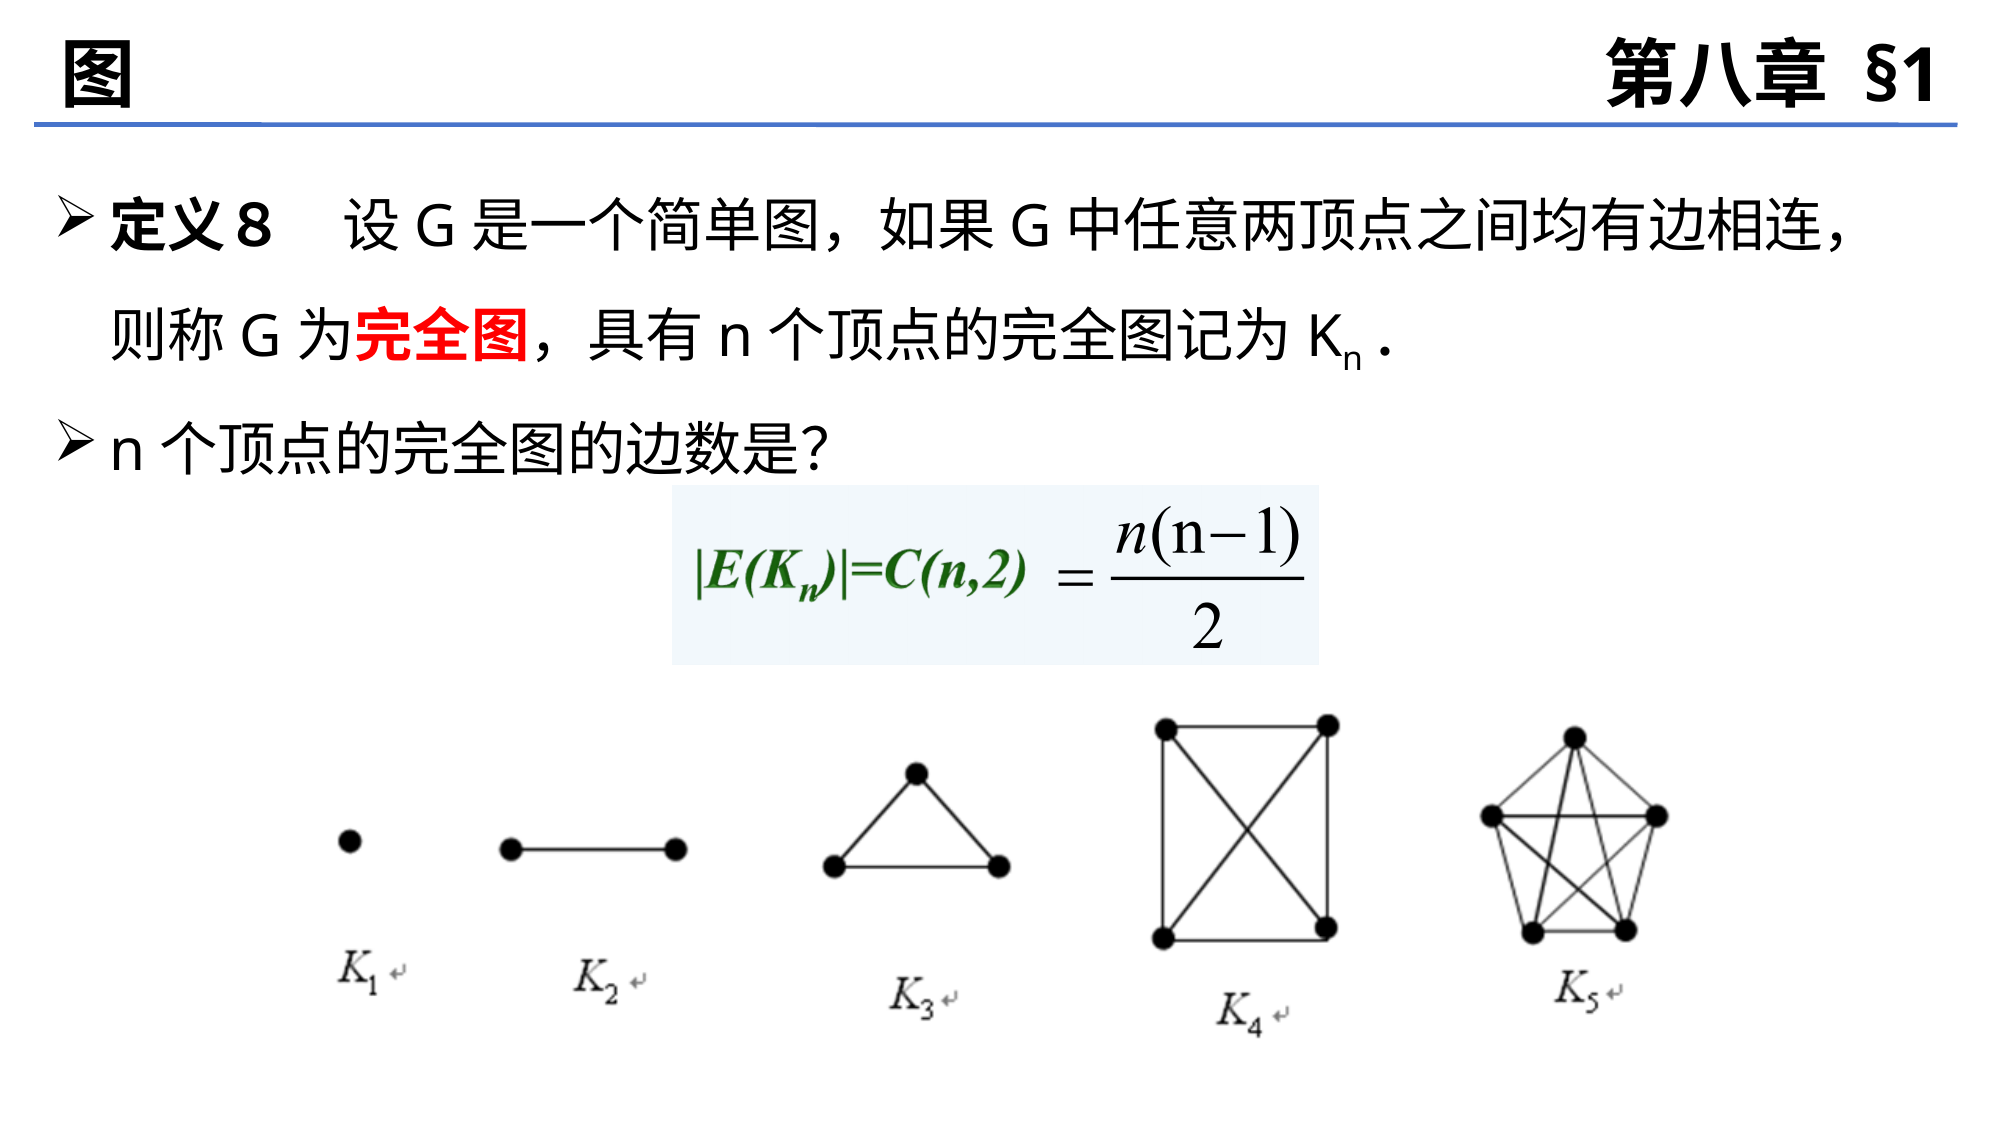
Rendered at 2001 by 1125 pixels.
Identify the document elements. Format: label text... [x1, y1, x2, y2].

picture [672, 485, 1320, 666]
text_box 第八章 §1 [1576, 19, 1958, 124]
text_box 图 [46, 18, 932, 124]
picture [310, 710, 1690, 1054]
text_box 定义８ 设G是一个简单图，如果G中任意两顶点之间均有边相连，则称G为完全图，具有n个顶点的完全图记为Kn． n个顶点的完全图的边数是？ [38, 146, 1951, 1065]
